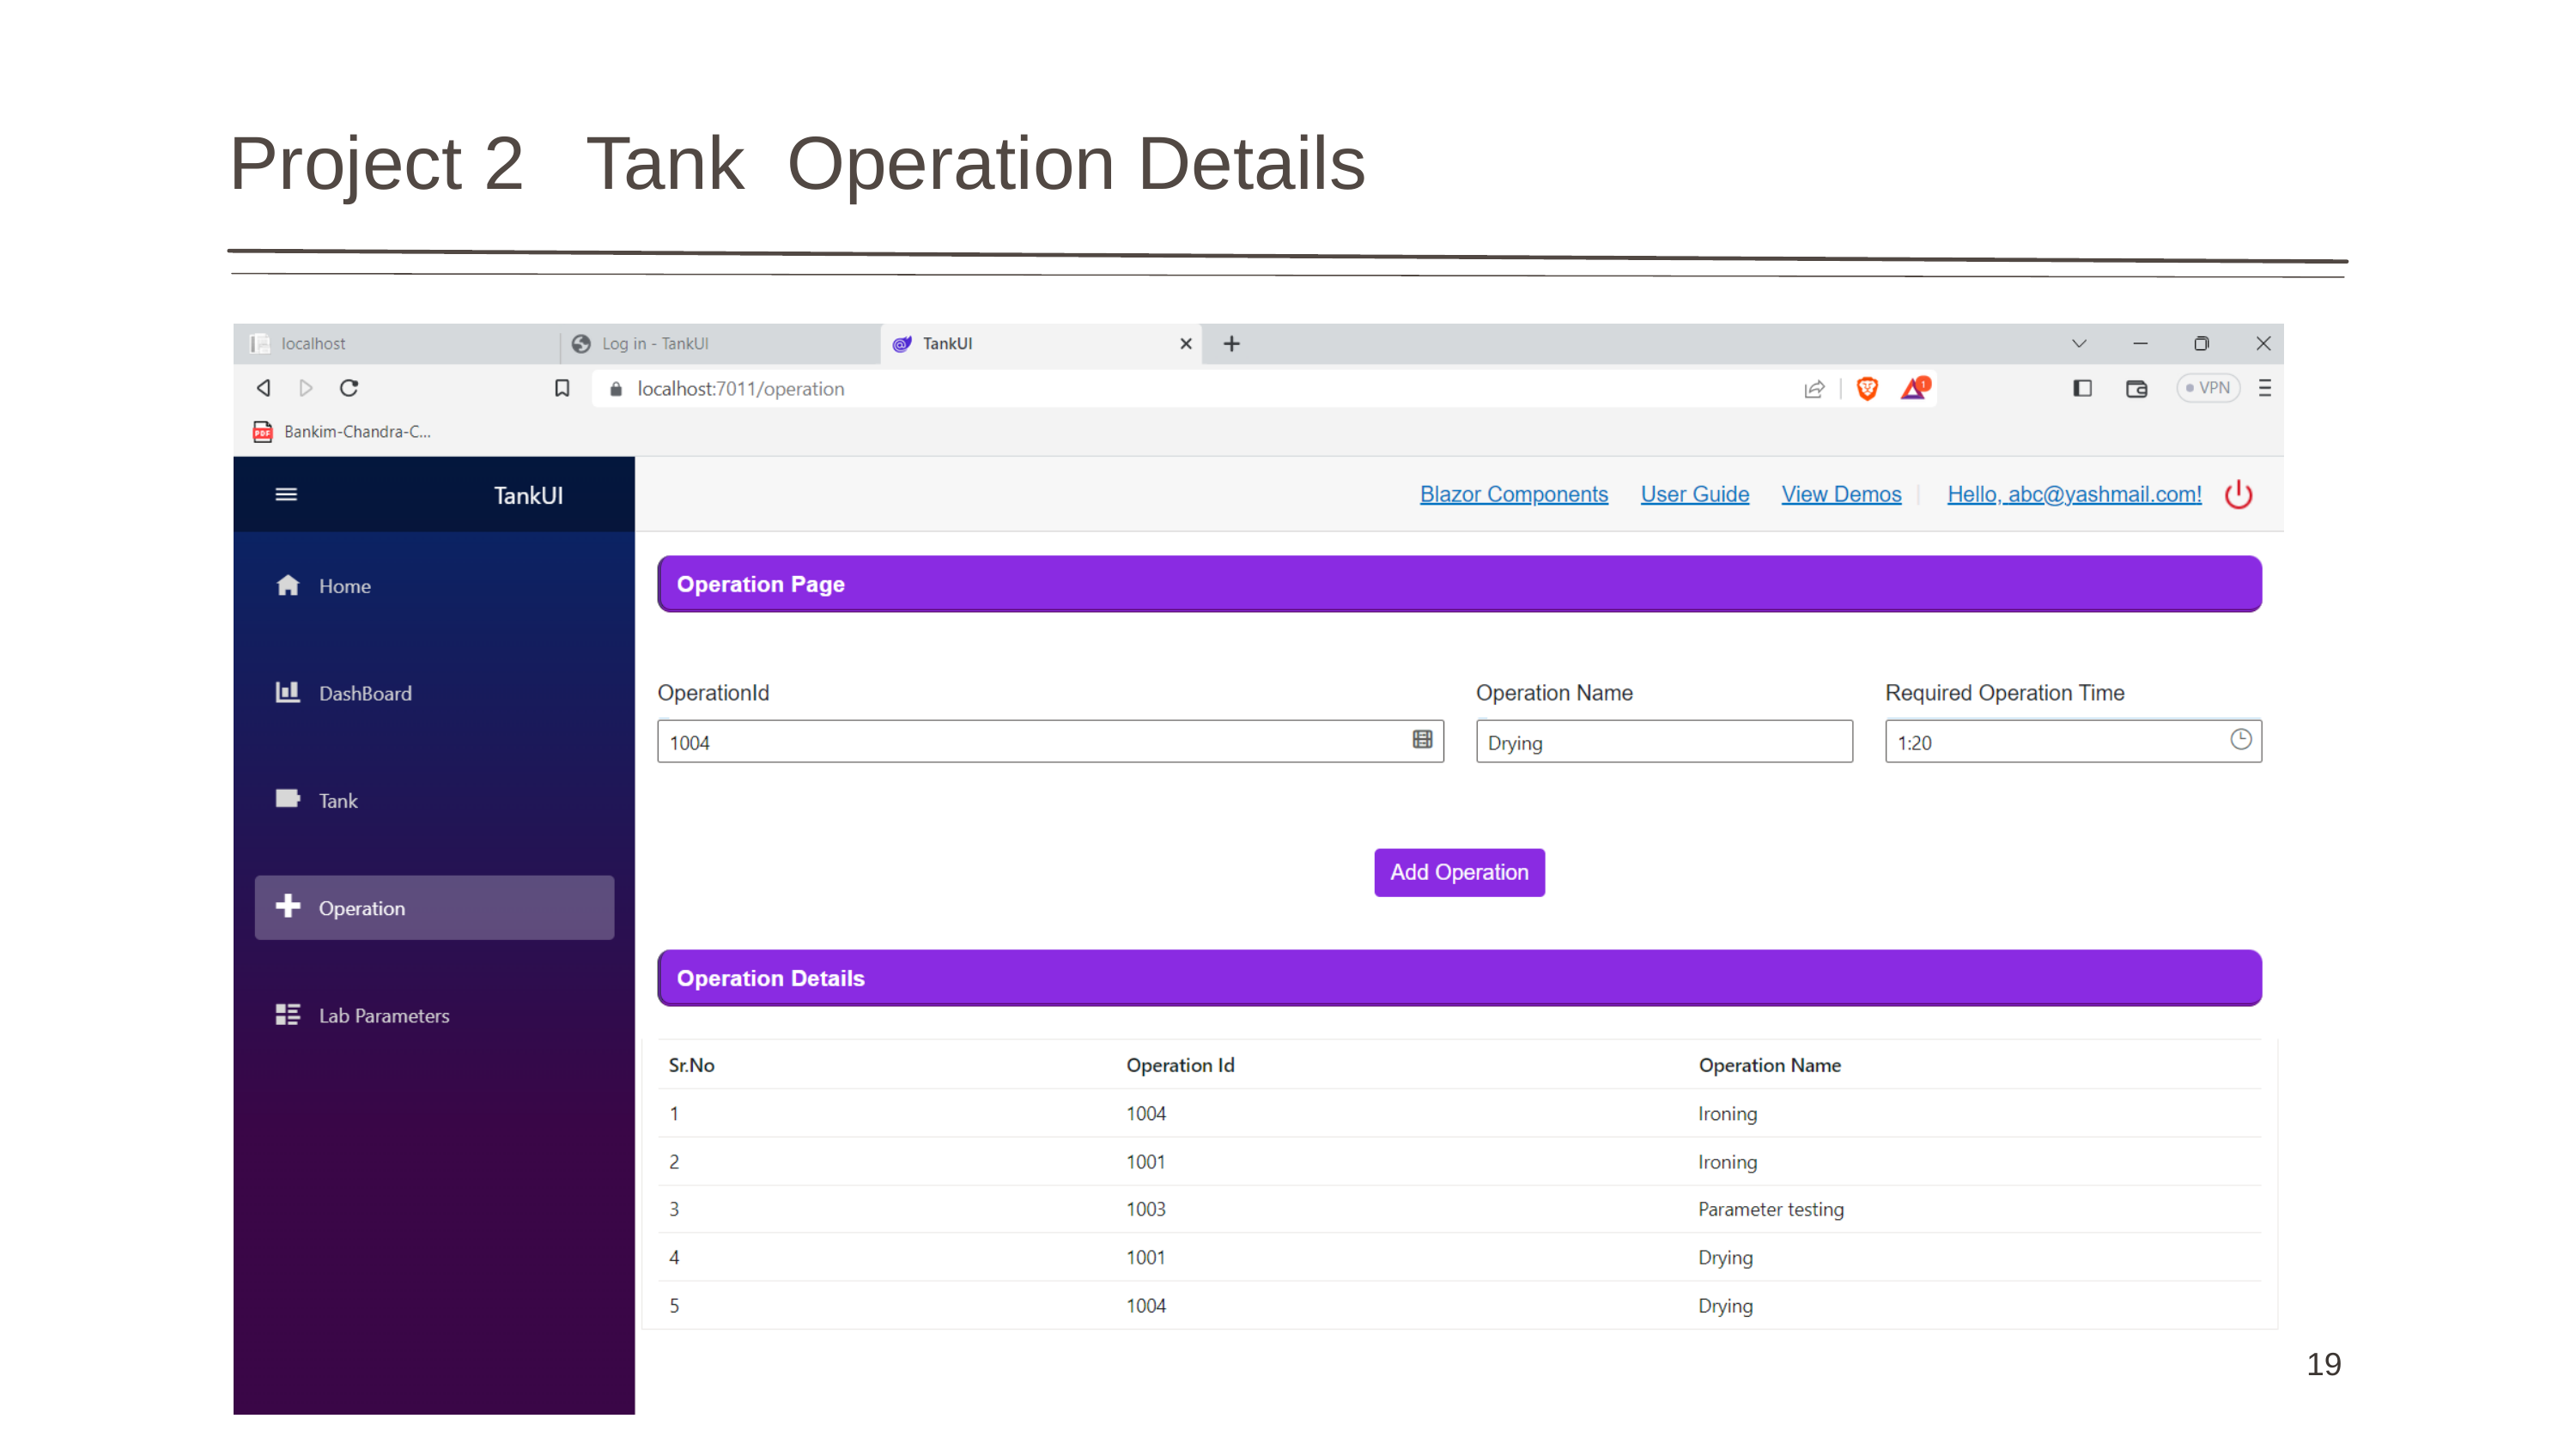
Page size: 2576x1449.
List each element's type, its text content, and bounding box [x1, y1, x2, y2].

picture [233, 324, 2285, 1416]
text_box Project 2 Tank Operation Details [228, 123, 2338, 204]
text_box 19 [2289, 1343, 2342, 1383]
